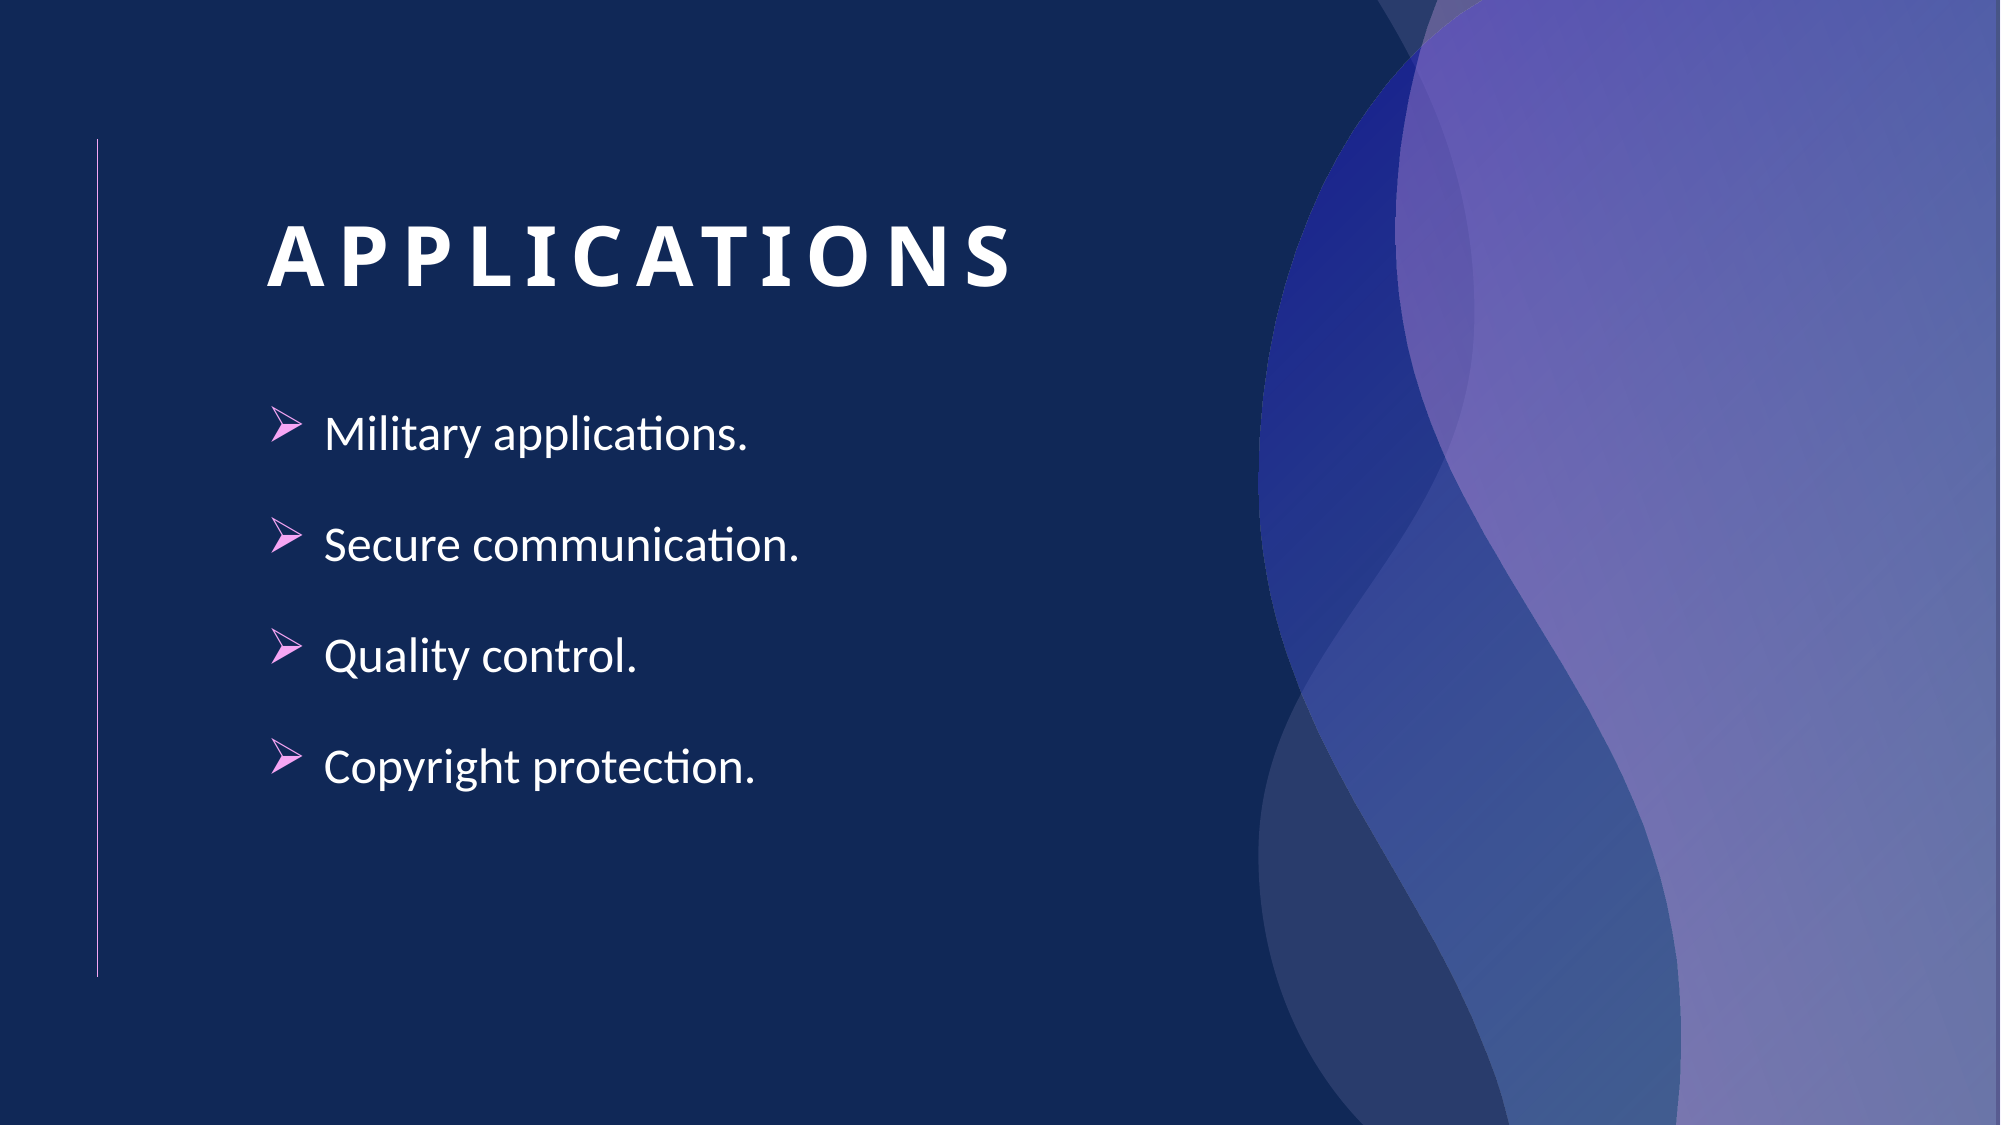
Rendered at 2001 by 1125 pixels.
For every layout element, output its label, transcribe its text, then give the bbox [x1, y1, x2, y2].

list Military applications. Secure communication. Quality control. Copyright protection. [251, 363, 1306, 902]
title applications [251, 136, 1709, 312]
